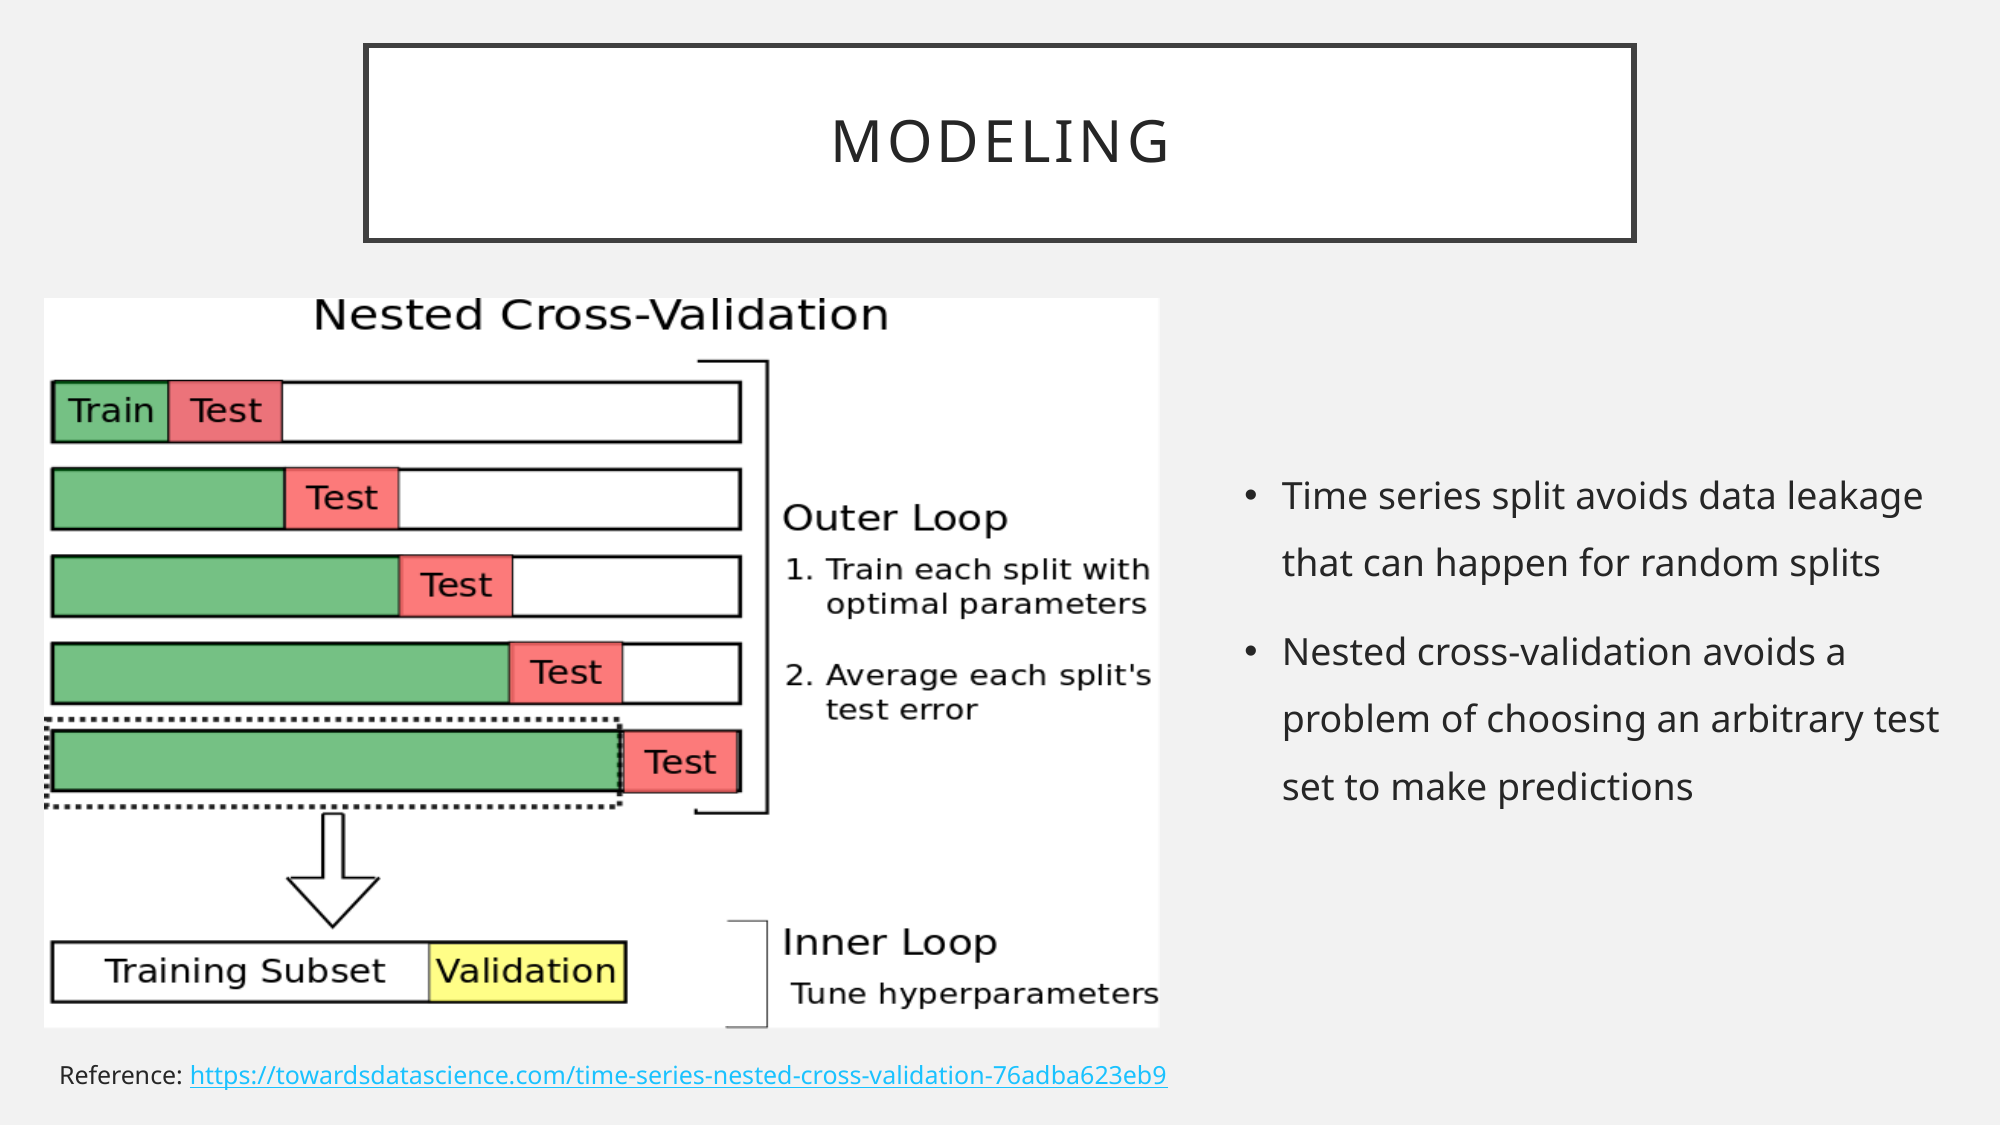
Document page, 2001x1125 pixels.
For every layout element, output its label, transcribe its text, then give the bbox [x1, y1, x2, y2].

text_box Reference: https://towardsdatascience.com/time-series-nested-cross-validation-76adba623eb9 [44, 1035, 1290, 1113]
picture [44, 298, 1160, 1029]
text_box Modeling [366, 45, 1634, 241]
list Time series split avoids data leakage that can happen for random splits Nested cross-validation avoids a problem of choosing an arbitrary test set to make predictions [1229, 441, 1968, 885]
